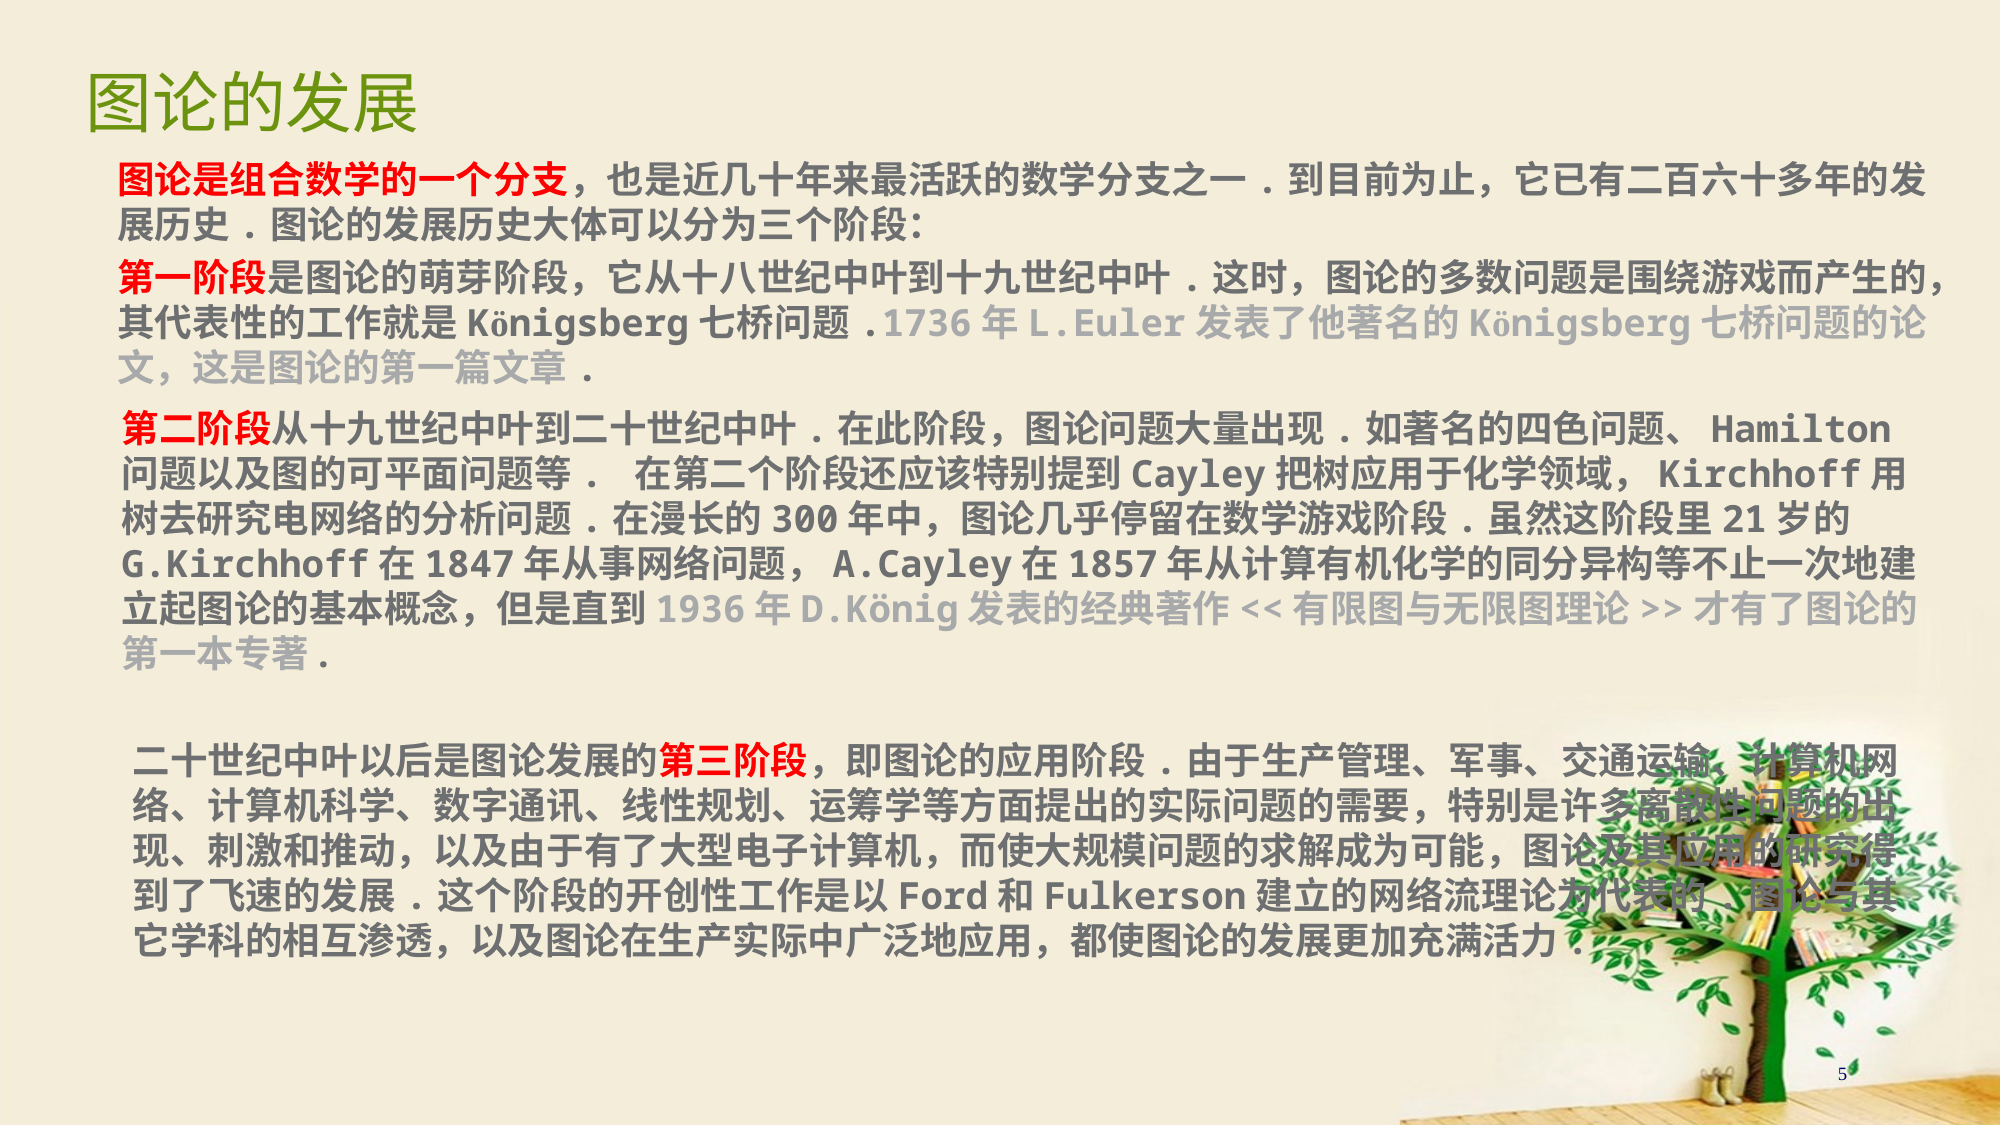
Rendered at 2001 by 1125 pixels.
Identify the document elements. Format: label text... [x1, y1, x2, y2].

slide_number 5 [1412, 1042, 1863, 1103]
picture [0, 0, 2000, 1125]
text_box 二十世纪中叶以后是图论发展的第三阶段，即图论的应用阶段.由于生产管理、军事、交通运输、计算机网络、计算机科学、数字通讯、线性规划、运筹学等方面提出的实际问题的需要，特别是许多离散性问题的出现、刺激和推动，以及由于有了大型电子计算机，而使大规模问题的求解成为可能，图论及其应用的研究得到了飞速的发展.这个阶段的开创性工作是以Ford和Fulkerson建立的网络流理论为代表的.图论与其它学科的相互渗透，以及图论在生产实际中广泛地应用，都使图论的发展更加充满活力. [117, 729, 1914, 970]
text_box 图论是组合数学的一个分支，也是近几十年来最活跃的数学分支之一.到目前为止，它已有二百六十多年的发展历史.图论的发展历史大体可以分为三个阶段： 第一阶段是图论的萌芽阶段，它从十八世纪中叶到十九世纪中叶.这时，图论的多数问题是围绕游戏而产生的，其代表性的工作就是Königsberg七桥问题.1736年L.Euler发表了他著名的Königsberg七桥问题的论文，这是图论的第一篇文章. [102, 149, 1942, 397]
title 图论的发展 [70, 7, 1871, 150]
text_box 第二阶段从十九世纪中叶到二十世纪中叶.在此阶段，图论问题大量出现.如著名的四色问题、Hamilton问题以及图的可平面问题等. 在第二个阶段还应该特别提到Cayley把树应用于化学领域，Kirchhoff用树去研究电网络的分析问题.在漫长的300年中，图论几乎停留在数学游戏阶段.虽然这阶段里21岁的G.Kirchhoff在1847年从事网络问题，A.Cayley在1857年从计算有机化学的同分异构等不止一次地建立起图论的基本概念，但是直到1936年D.König发表的经典著作<<有限图与无限图理论>>才有了图论的第一本专著. [106, 397, 1943, 682]
